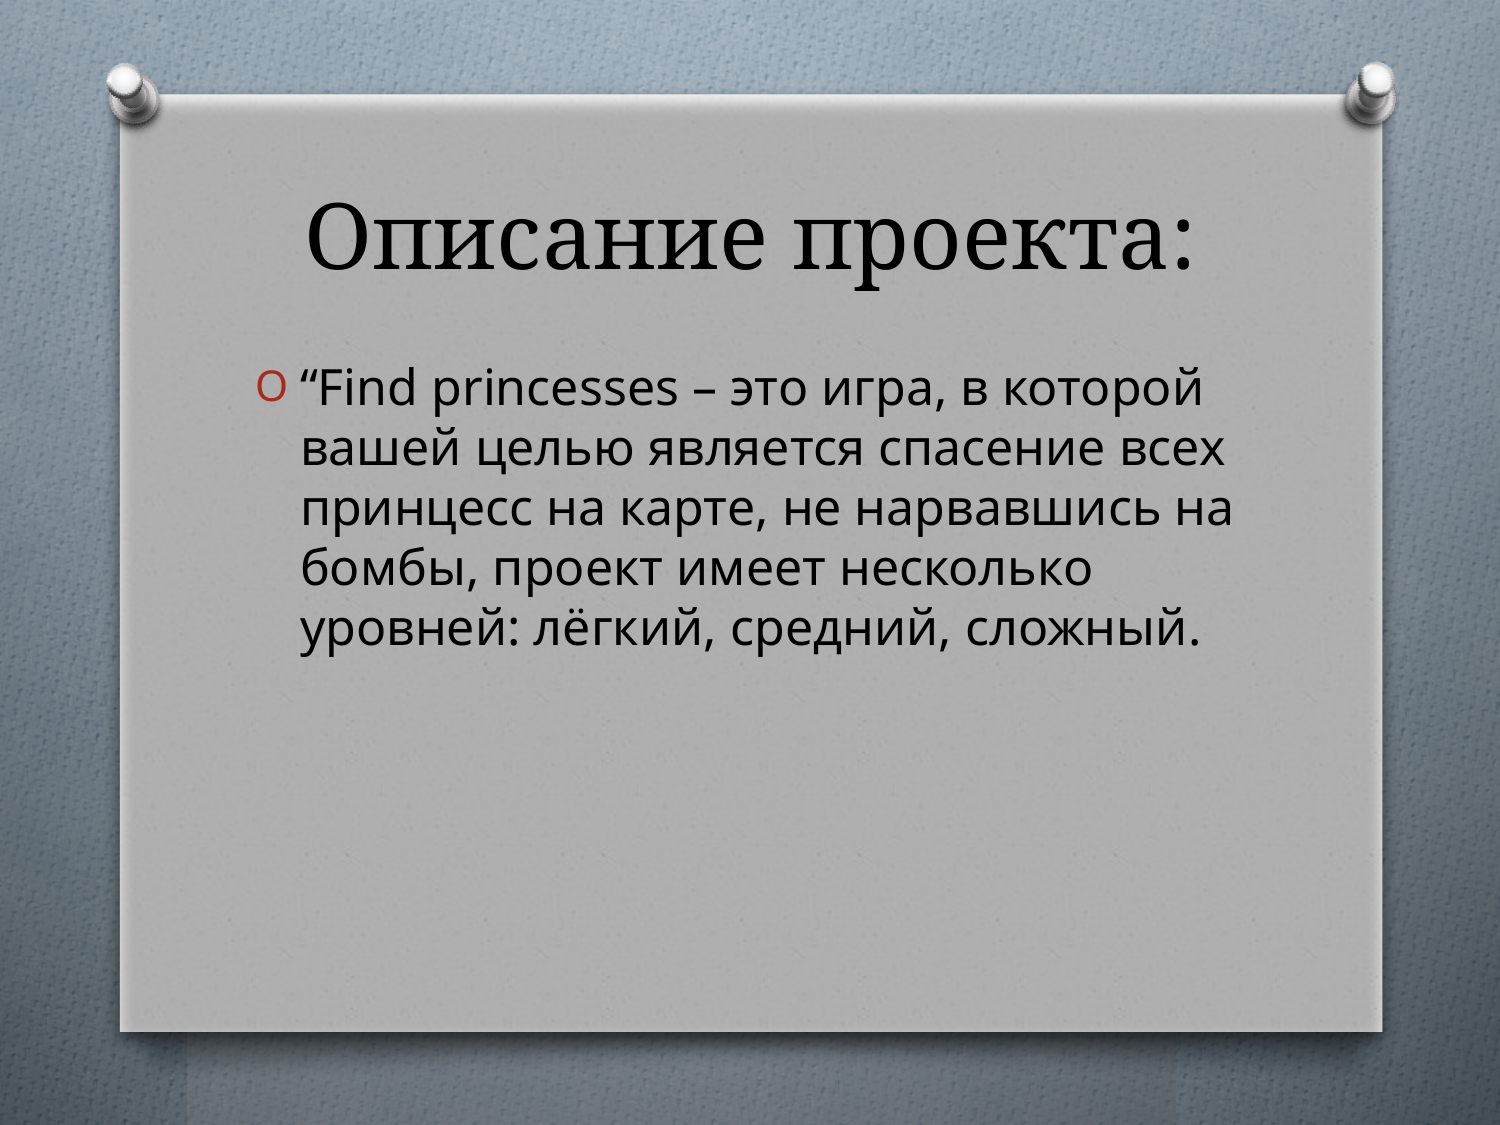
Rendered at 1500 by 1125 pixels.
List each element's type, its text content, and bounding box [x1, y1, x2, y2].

title Описание проекта: [179, 134, 1323, 332]
list “Find princesses – это игра, в которой вашей целью является спасение всех принцесс на карте, не нарвавшись на бомбы, проект имеет несколько уровней: лёгкий, средний, сложный. [240, 347, 1257, 939]
picture [1317, 35, 1439, 156]
picture [75, 29, 198, 153]
